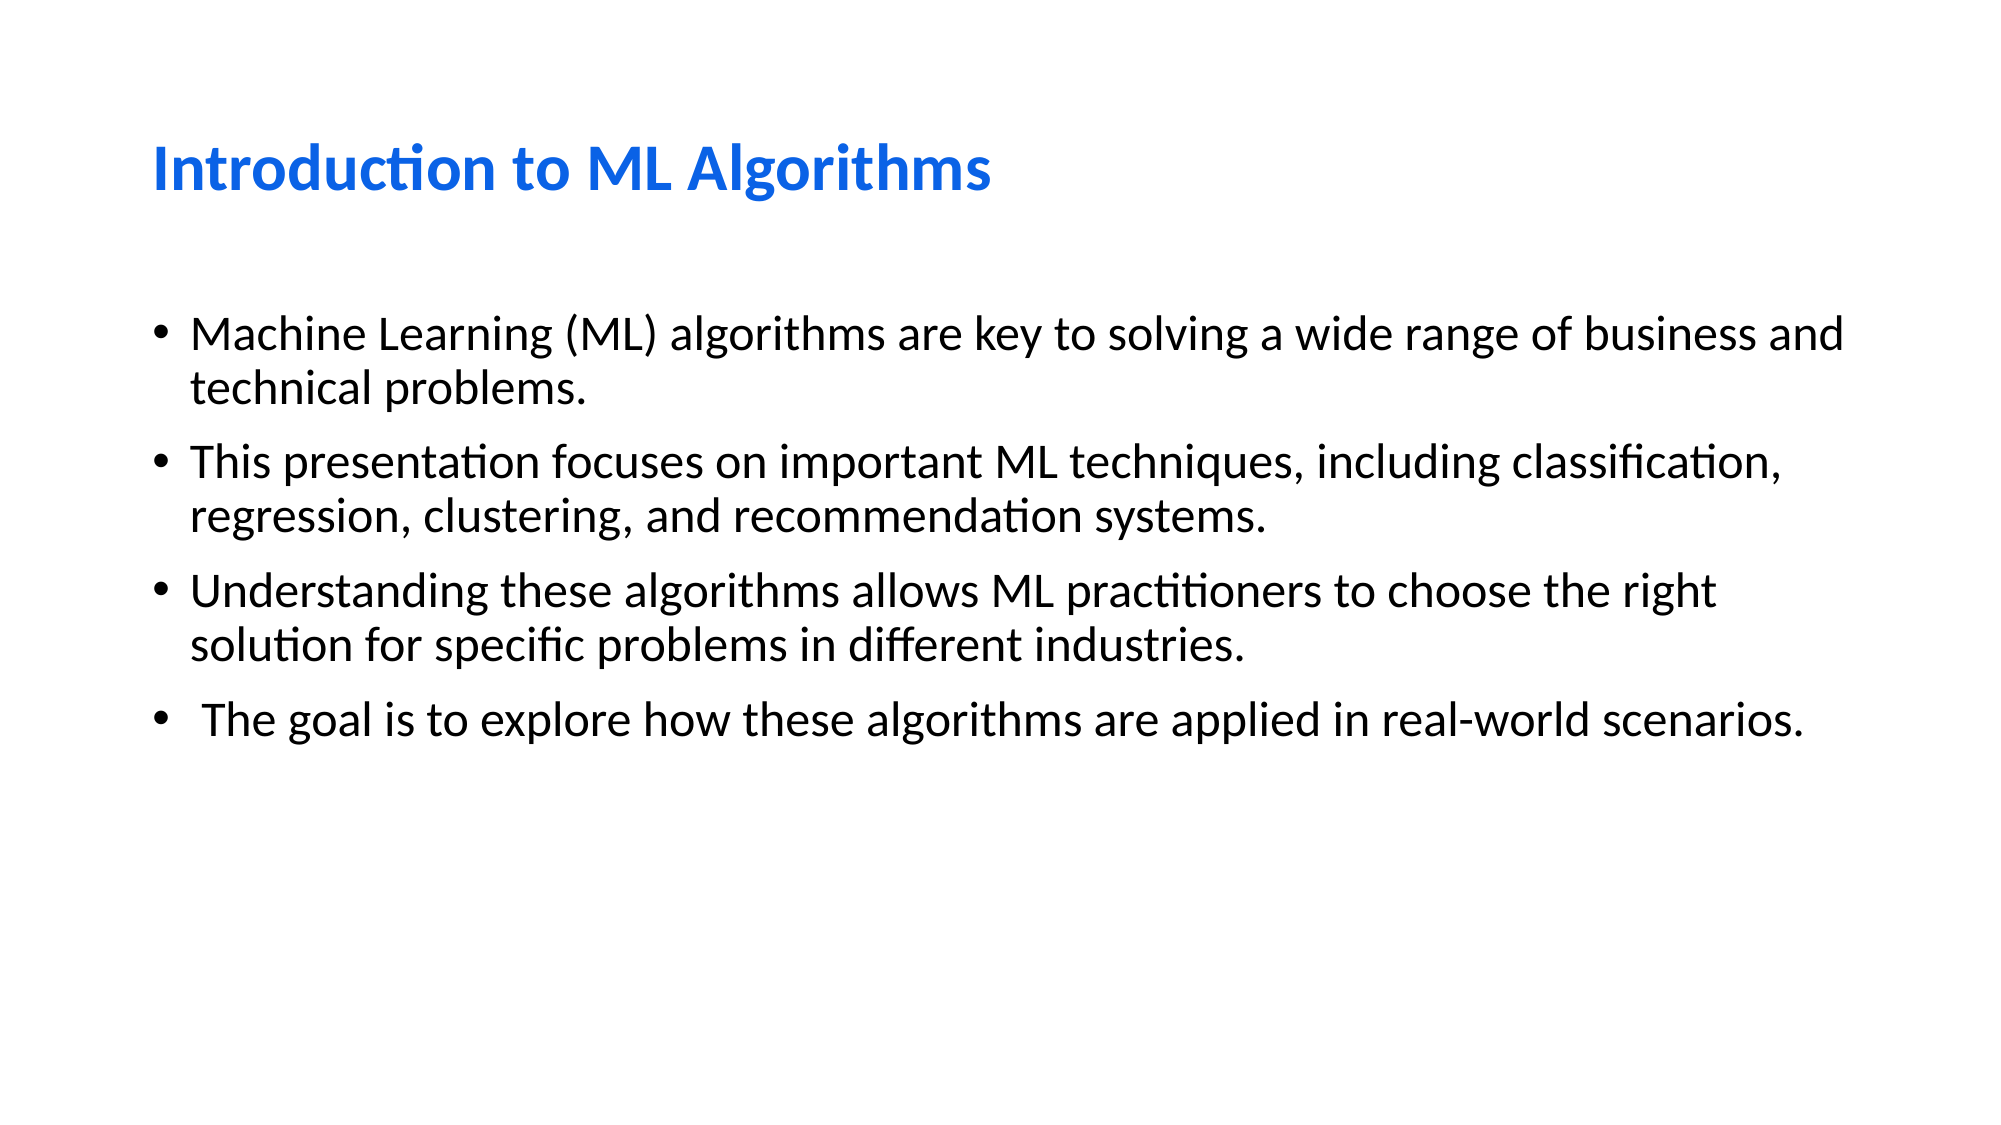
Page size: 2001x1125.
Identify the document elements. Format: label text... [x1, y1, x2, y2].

title Introduction to ML Algorithms [137, 59, 1863, 278]
list Machine Learning (ML) algorithms are key to solving a wide range of business and technical problems. This presentation focuses on important ML techniques, including classification, regression, clustering, and recommendation systems. Understanding these algorithms allows ML practitioners to choose the right solution for specific problems in different industries. The goal is to explore how these algorithms are applied in real-world scenarios. [137, 299, 1863, 1014]
